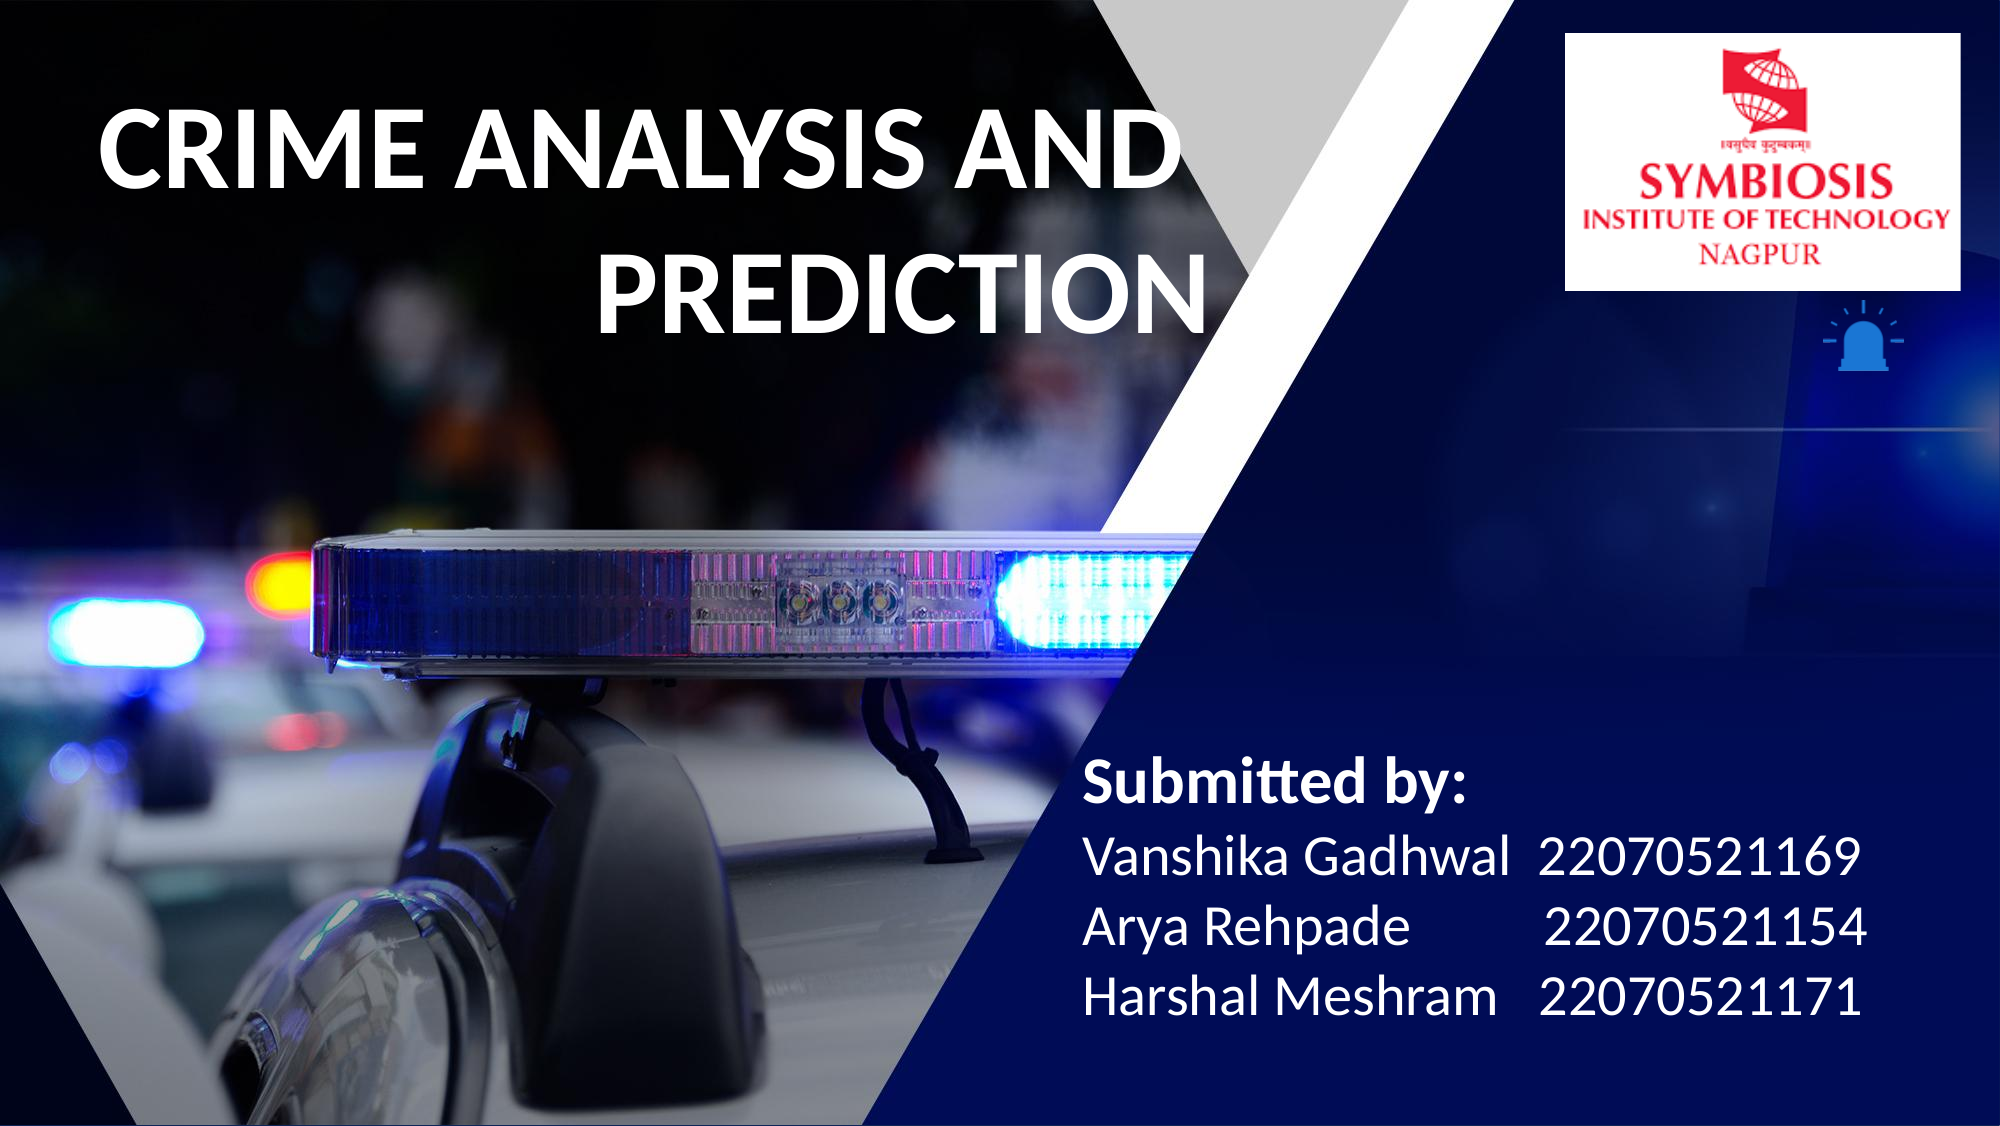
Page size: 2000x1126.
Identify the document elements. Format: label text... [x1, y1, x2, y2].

title CRIME ANALYSIS AND PREDICTION [0, 59, 1229, 385]
subtitle Submitted by: Vanshika Gadhwal 22070521169 Arya Rehpade 22070521154 Harshal Meshram 22070521171 [1066, 728, 2000, 977]
picture [0, 0, 2000, 1125]
